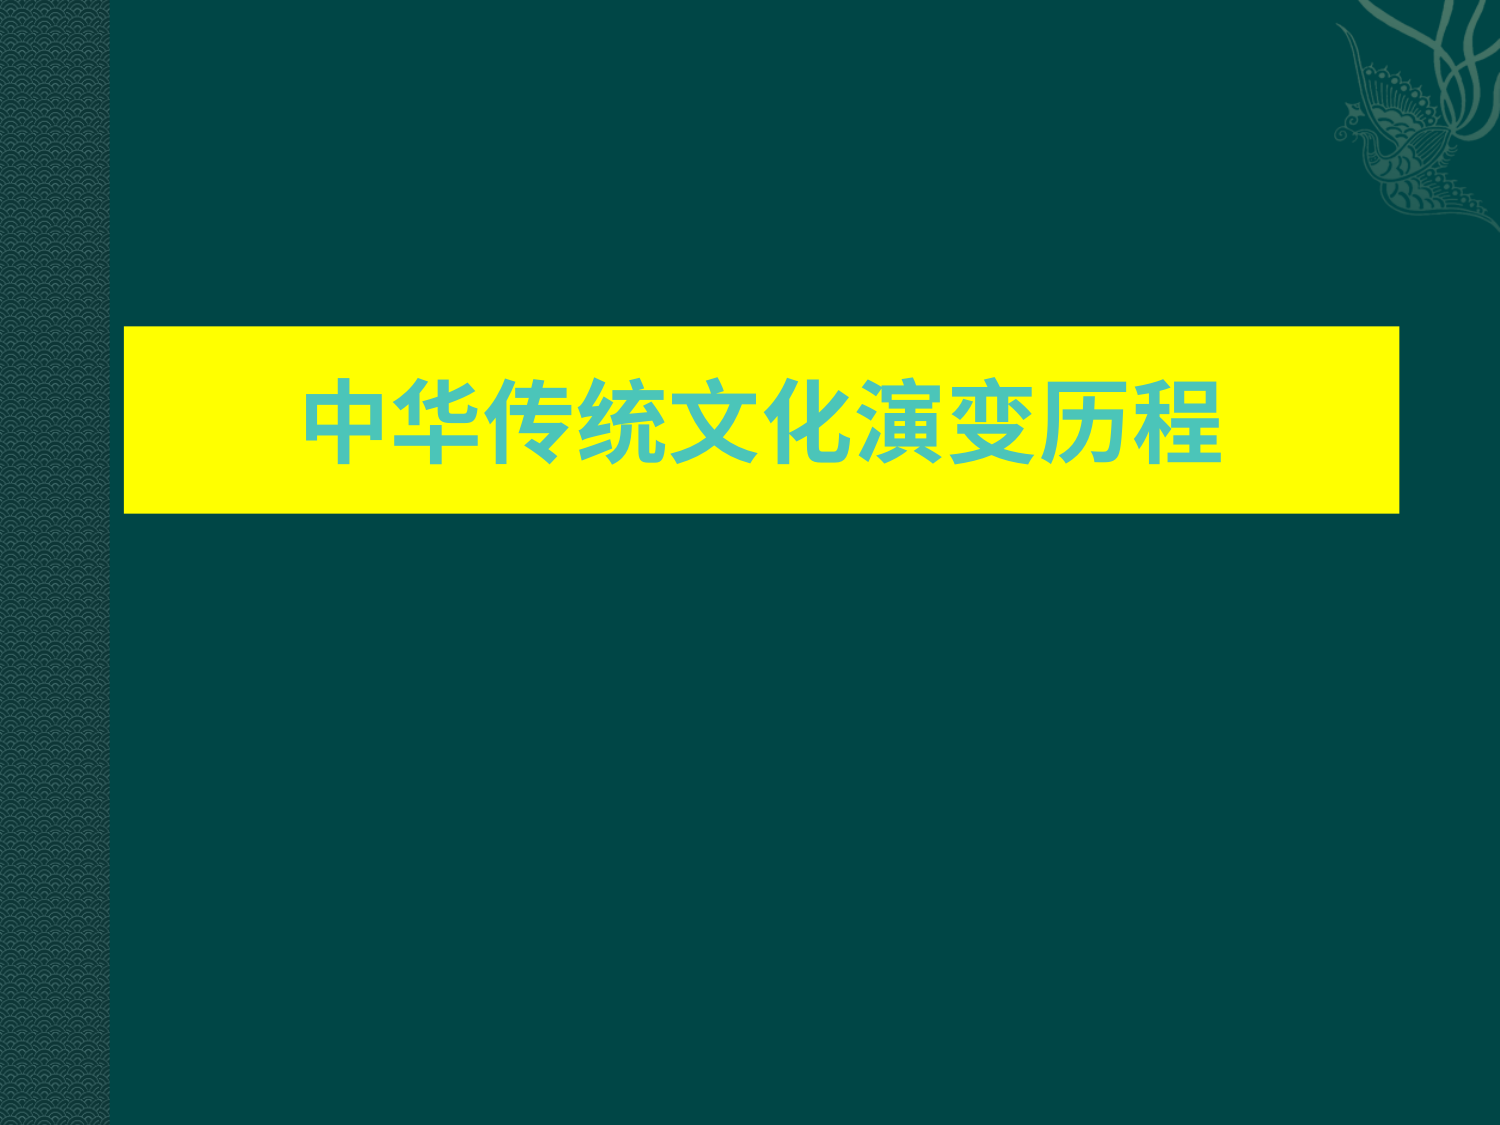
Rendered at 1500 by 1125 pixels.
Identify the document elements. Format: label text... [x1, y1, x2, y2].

picture [0, 0, 110, 1125]
title 中华传统文化演变历程 [123, 326, 1400, 514]
